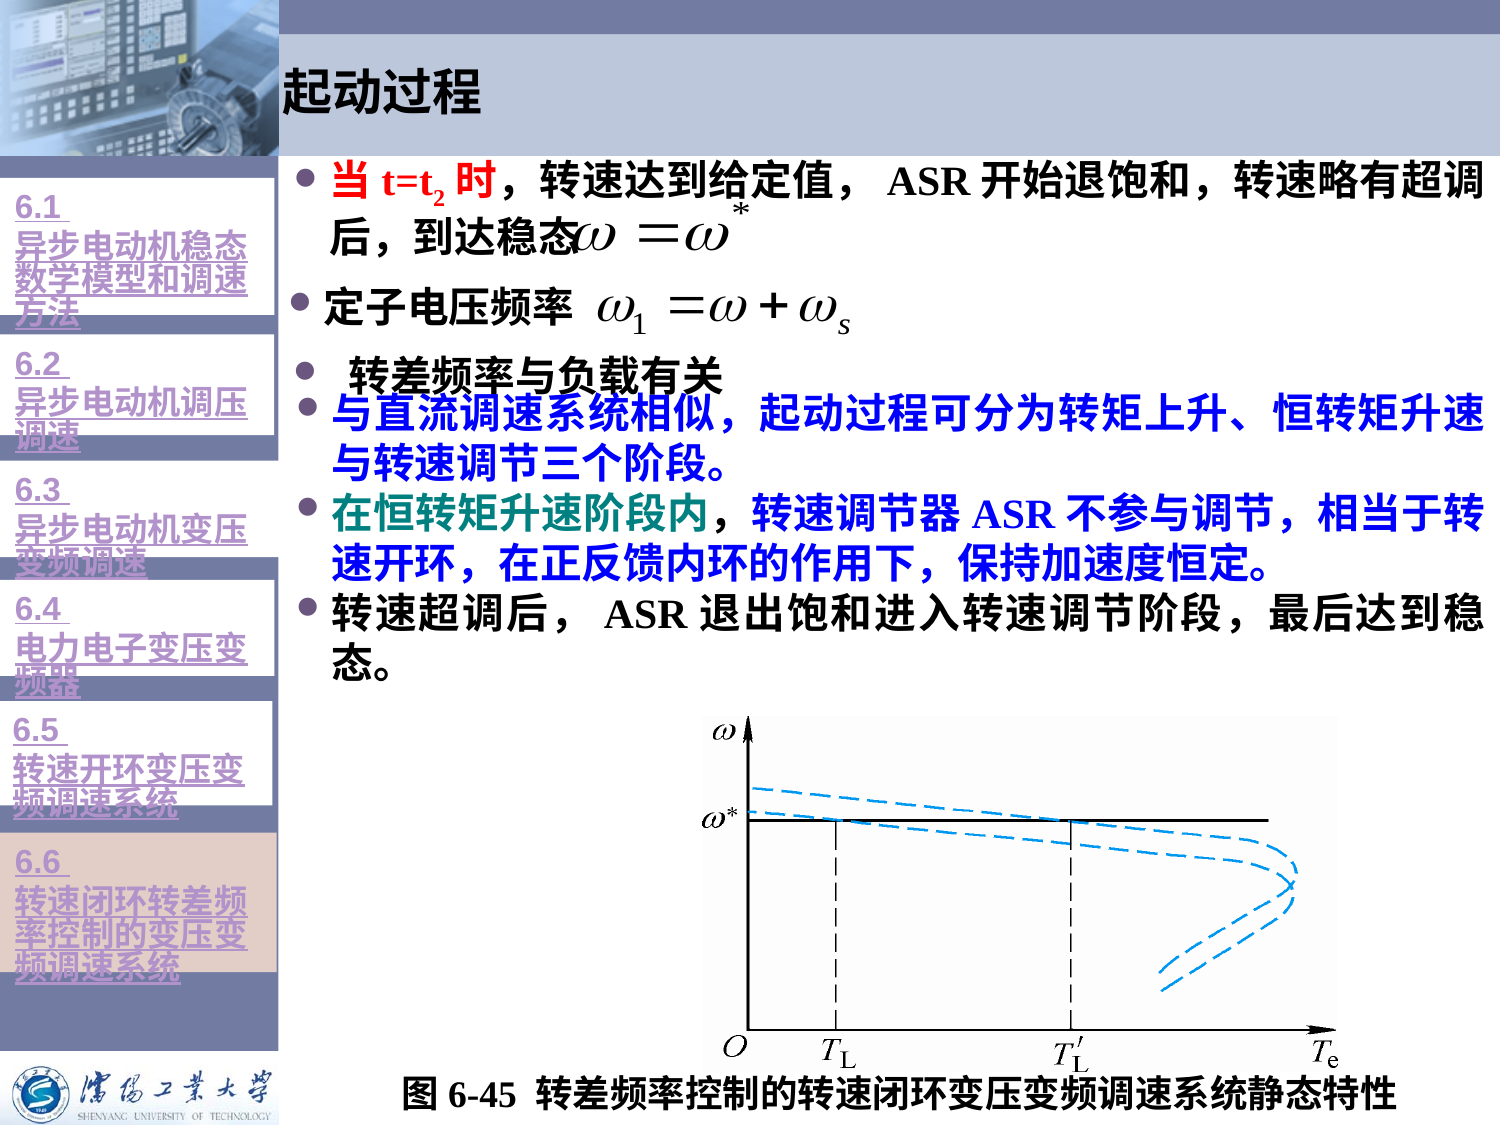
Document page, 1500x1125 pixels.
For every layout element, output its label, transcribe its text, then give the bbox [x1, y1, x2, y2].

picture [702, 715, 1339, 1072]
text_box 6.6 转速闭环转差频率控制的变压变频调速系统 [0, 832, 277, 973]
picture [0, 1051, 279, 1125]
title 起动过程 [282, 31, 1000, 146]
text_box 当t=t2时，转速达到给定值，ASR开始退饱和，转速略有超调后，到达稳态 [279, 146, 1500, 269]
text_box 与直流调速系统相似，起动过程可分为转矩上升、恒转矩升速与转速调节三个阶段。 在恒转矩升速阶段内，转速调节器ASR不参与调节，相当于转速开环，在正反馈内环的作用下，保持加速度恒定。 转速超调后，ASR退出饱和进入转速调节阶段，最后达到稳态。 [281, 379, 1500, 694]
text_box 6.1 异步电动机稳态数学模型和调速方法 [0, 177, 275, 315]
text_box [561, 187, 764, 265]
text_box 图6-45 转差频率控制的转速闭环变压变频调速系统静态特性 [333, 1062, 1467, 1123]
text_box 6.3 异步电动机变压变频调速 [0, 460, 279, 558]
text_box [587, 267, 861, 349]
text_box 定子电压频率 [273, 273, 583, 339]
text_box 6.2 异步电动机调压调速 [0, 334, 275, 436]
text_box 转差频率与负载有关 [278, 342, 1110, 408]
picture [0, 0, 279, 156]
text_box 6.4 电力电子变压变频器 [0, 579, 275, 676]
text_box 6.5 转速开环变压变频调速系统 [0, 701, 273, 806]
